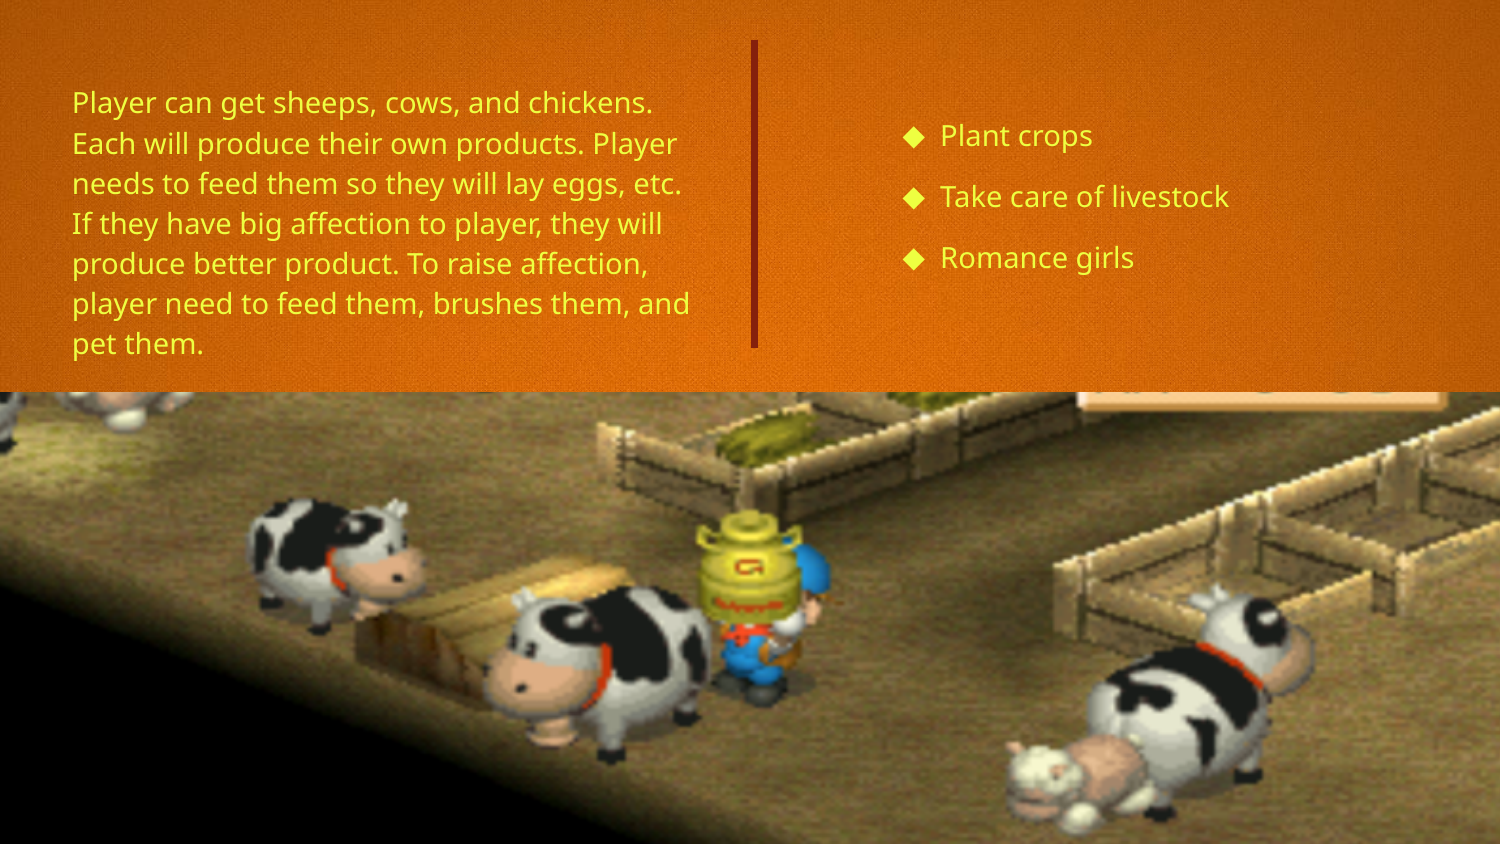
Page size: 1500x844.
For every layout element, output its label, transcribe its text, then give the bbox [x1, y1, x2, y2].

text_box Plant crops Take care of livestock Romance girls [850, 96, 1500, 297]
list Player can get sheeps, cows, and chickens. Each will produce their own products. Player needs to feed them so they will lay eggs, etc. If they have big affection to player, they will produce better product. To raise affection, player need to feed them, brushes them, and pet them. [56, 64, 707, 340]
picture [0, 0, 1500, 844]
